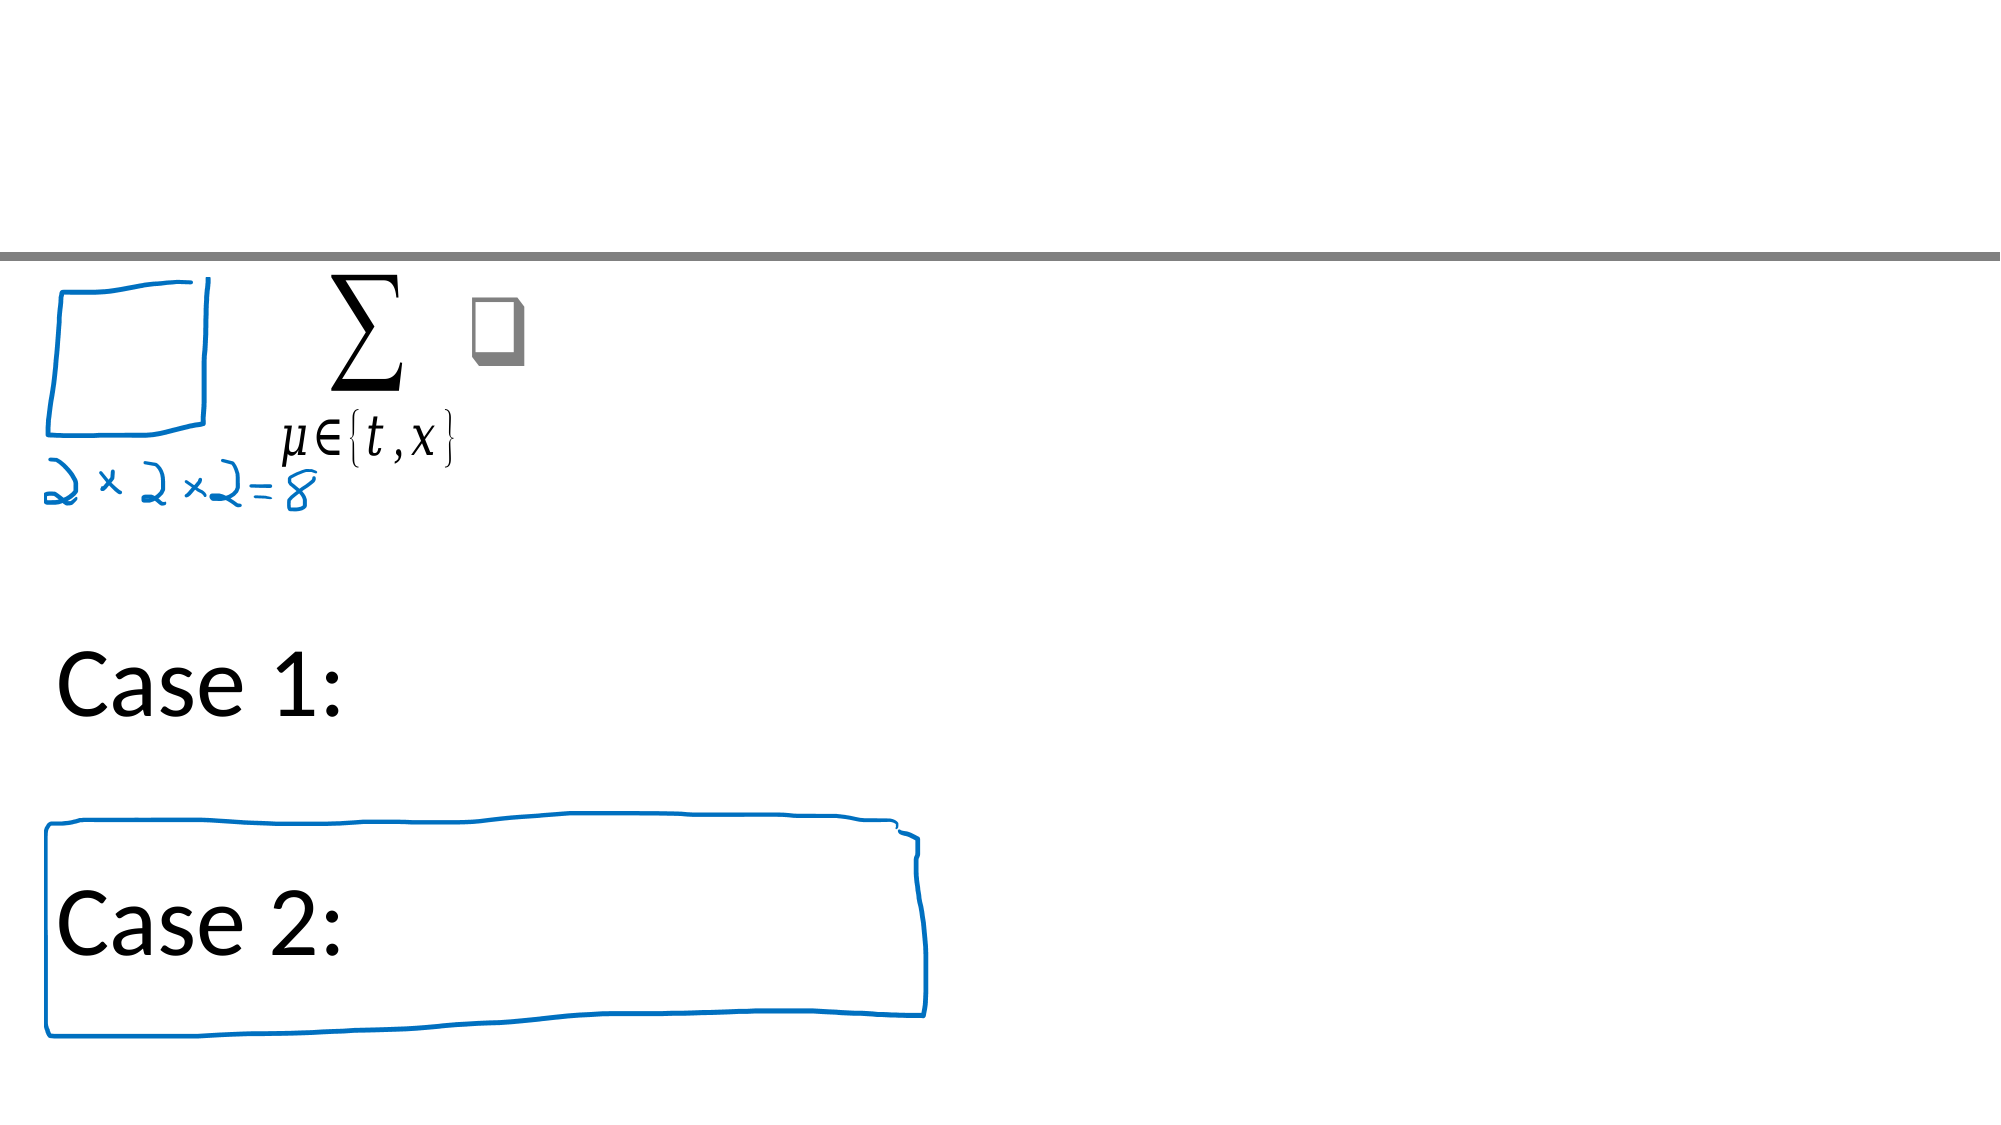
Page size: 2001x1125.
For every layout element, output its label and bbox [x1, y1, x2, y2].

picture [44, 277, 937, 1048]
